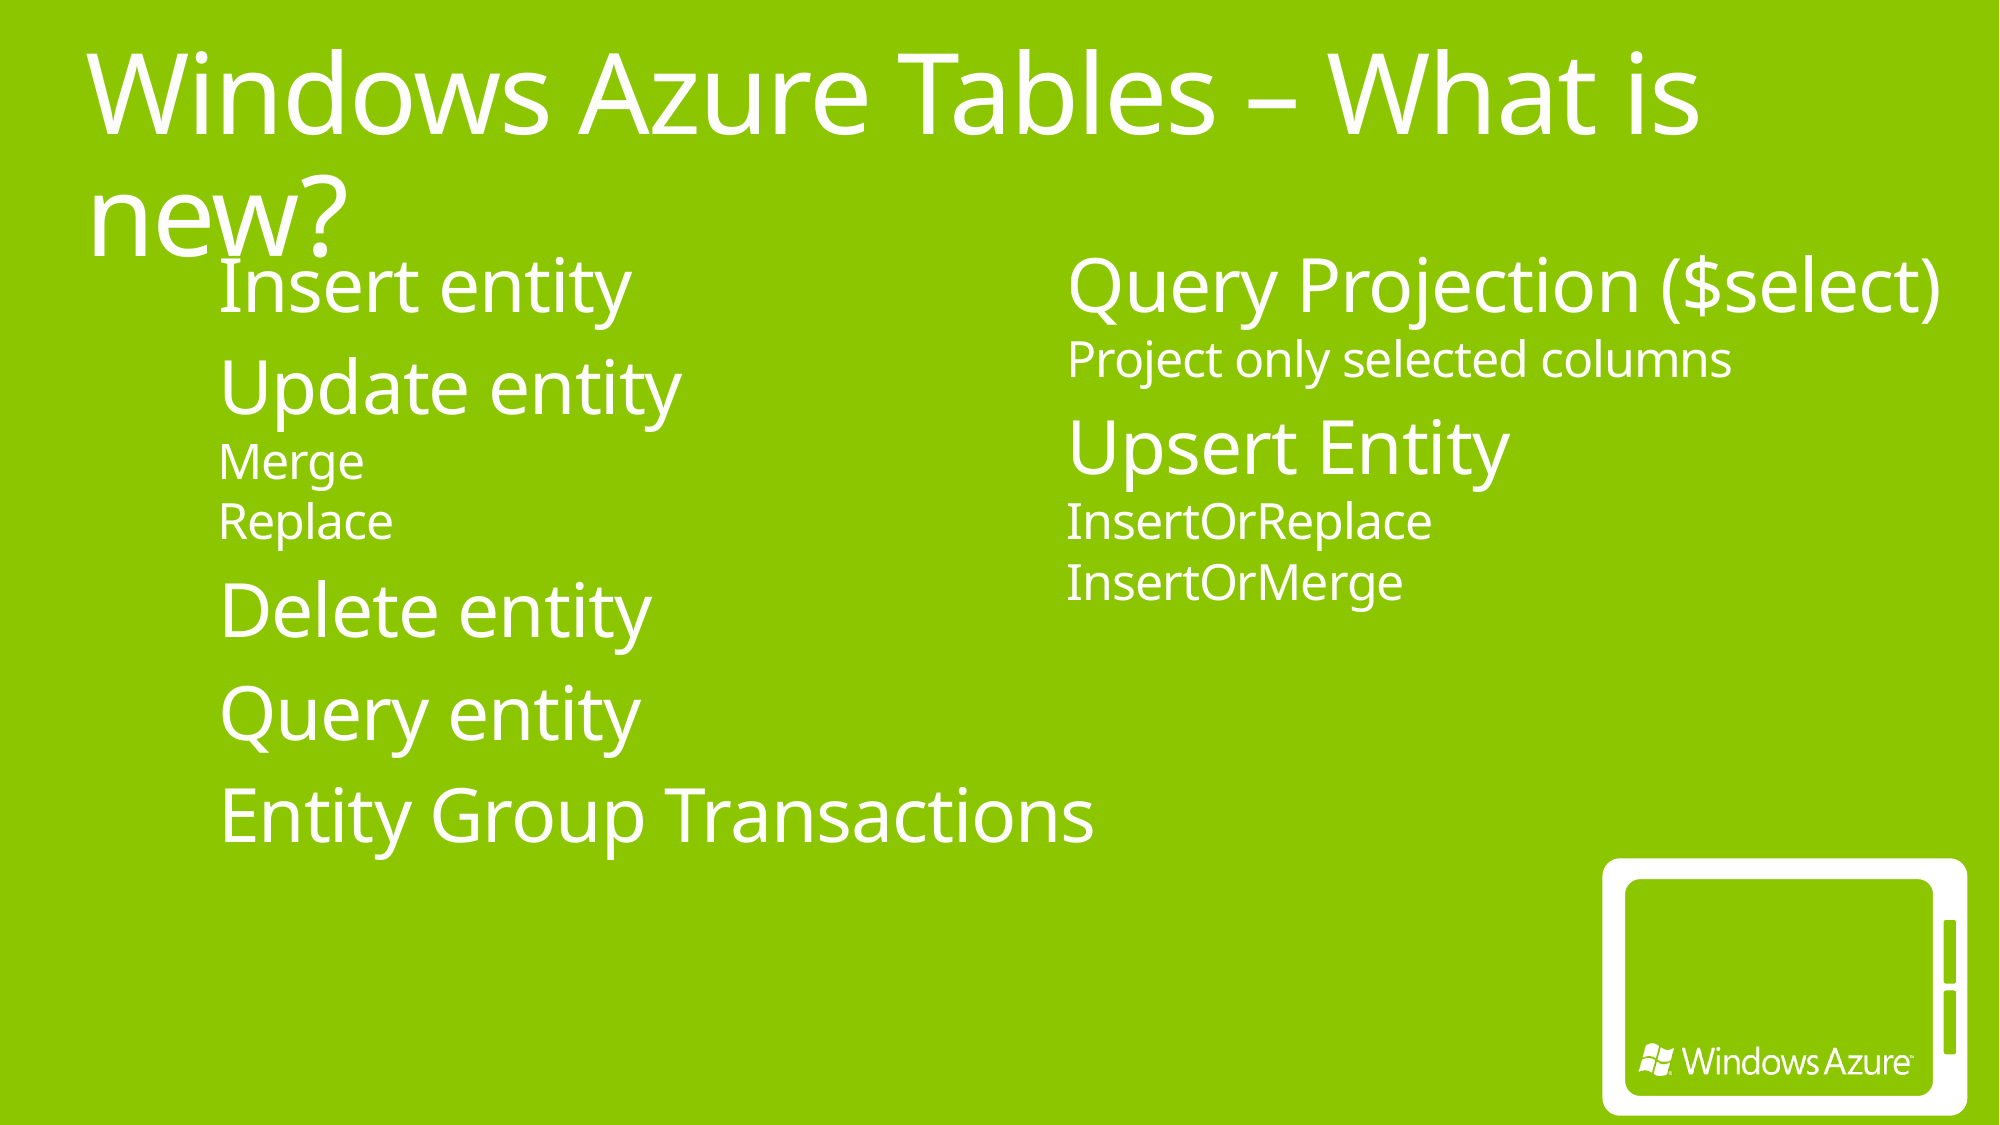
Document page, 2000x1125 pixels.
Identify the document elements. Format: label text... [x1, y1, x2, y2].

text_box [1600, 856, 1970, 1118]
picture [1637, 1043, 1915, 1077]
title Windows Azure Tables – What is new? [85, 37, 1914, 161]
list Insert entity Update entity Merge Replace Delete entity Query entity Entity Group Transactions [217, 237, 1139, 864]
text_box Query Projection ($select) Project only selected columns Upsert Entity InsertOrReplace InsertOrMerge [1066, 237, 1967, 611]
